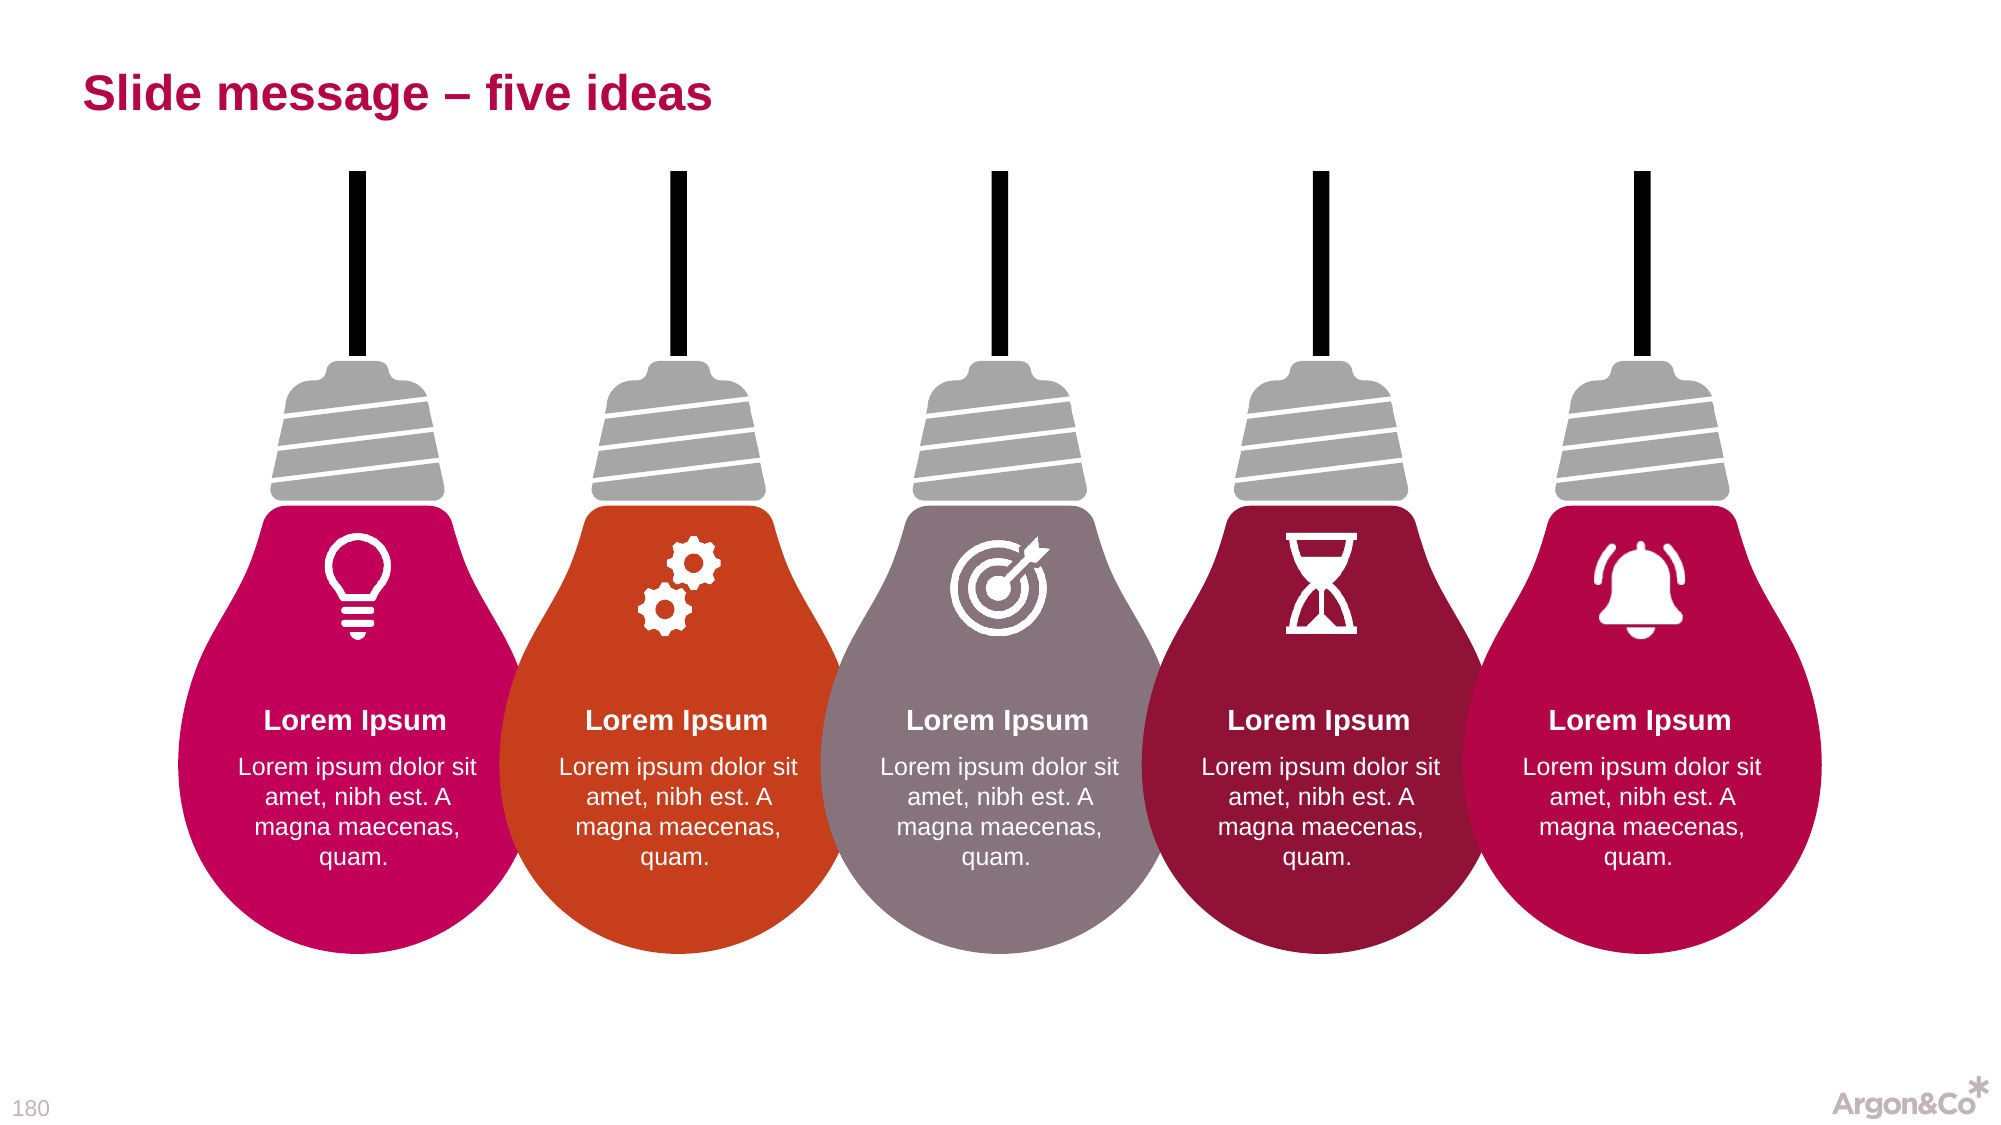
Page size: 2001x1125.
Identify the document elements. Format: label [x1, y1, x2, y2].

picture [1832, 1076, 1989, 1119]
title [70, 51, 1932, 129]
text_box [177, 170, 1823, 955]
